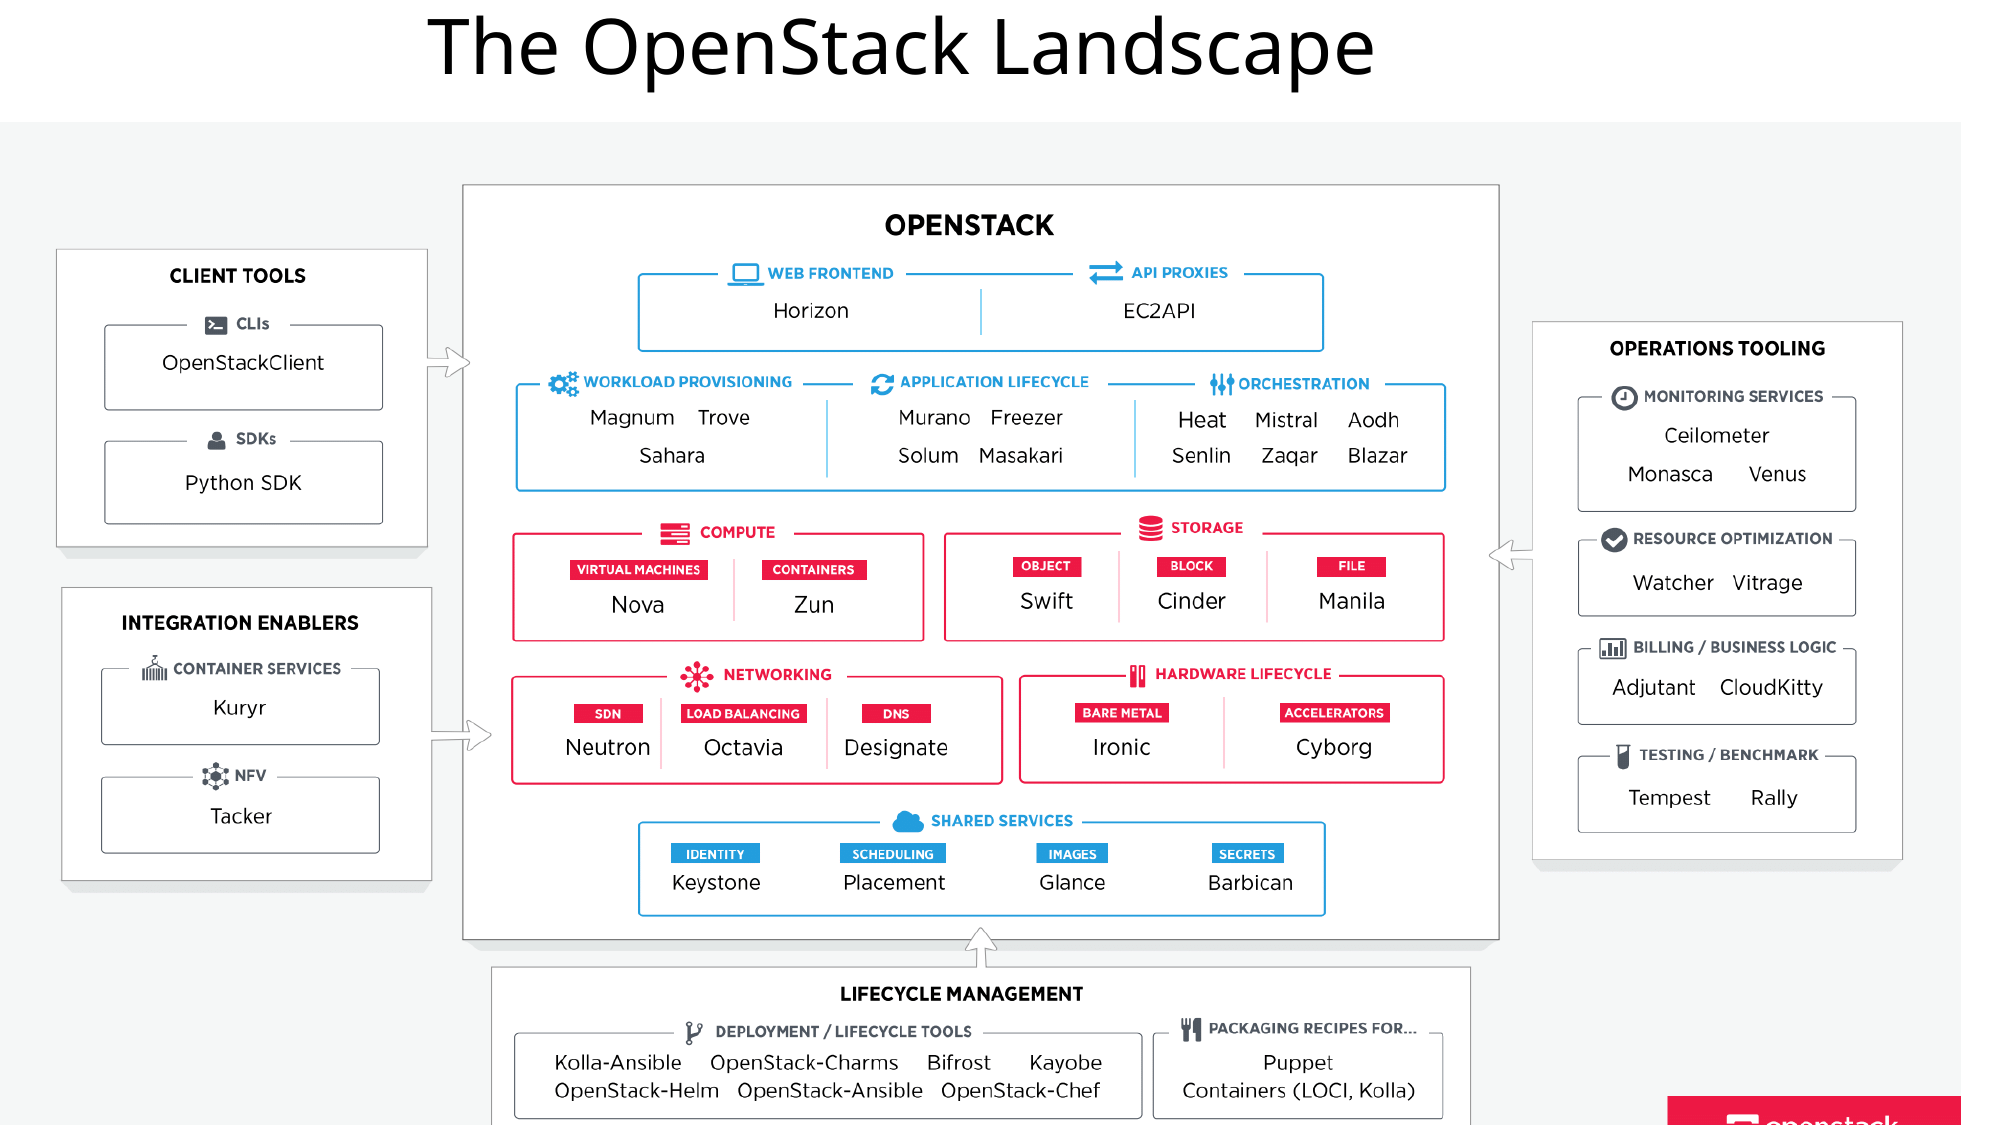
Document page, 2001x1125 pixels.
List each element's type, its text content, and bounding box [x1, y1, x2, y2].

title The OpenStack Landscape [39, 0, 1765, 99]
picture [0, 122, 1961, 1125]
